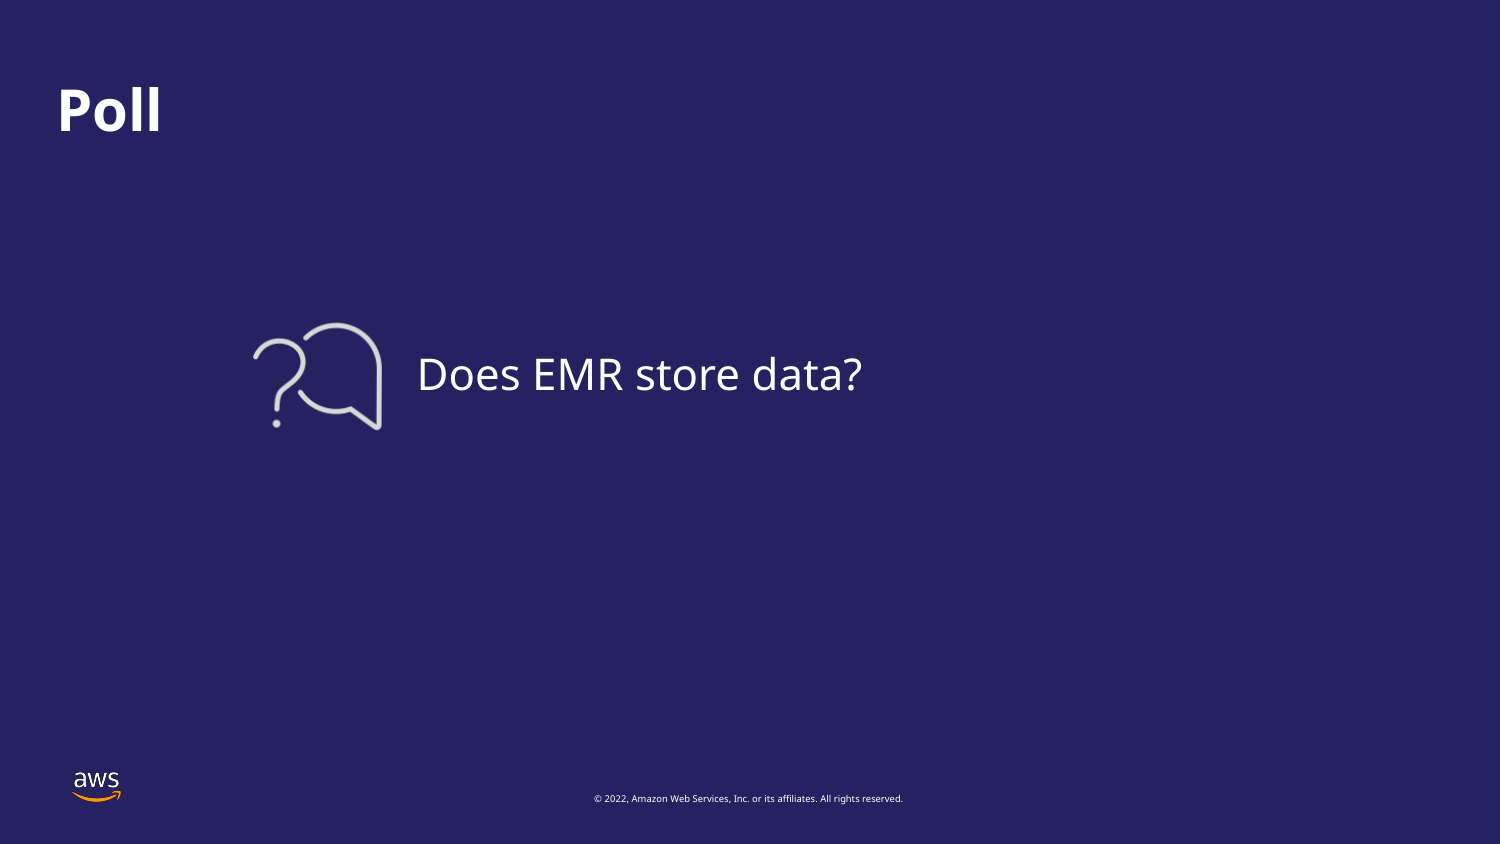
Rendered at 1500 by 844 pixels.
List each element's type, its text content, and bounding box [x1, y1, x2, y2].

title Poll [56, 27, 1442, 152]
list Does EMR store data? [416, 344, 1450, 410]
picture [252, 311, 384, 443]
picture [72, 772, 121, 802]
